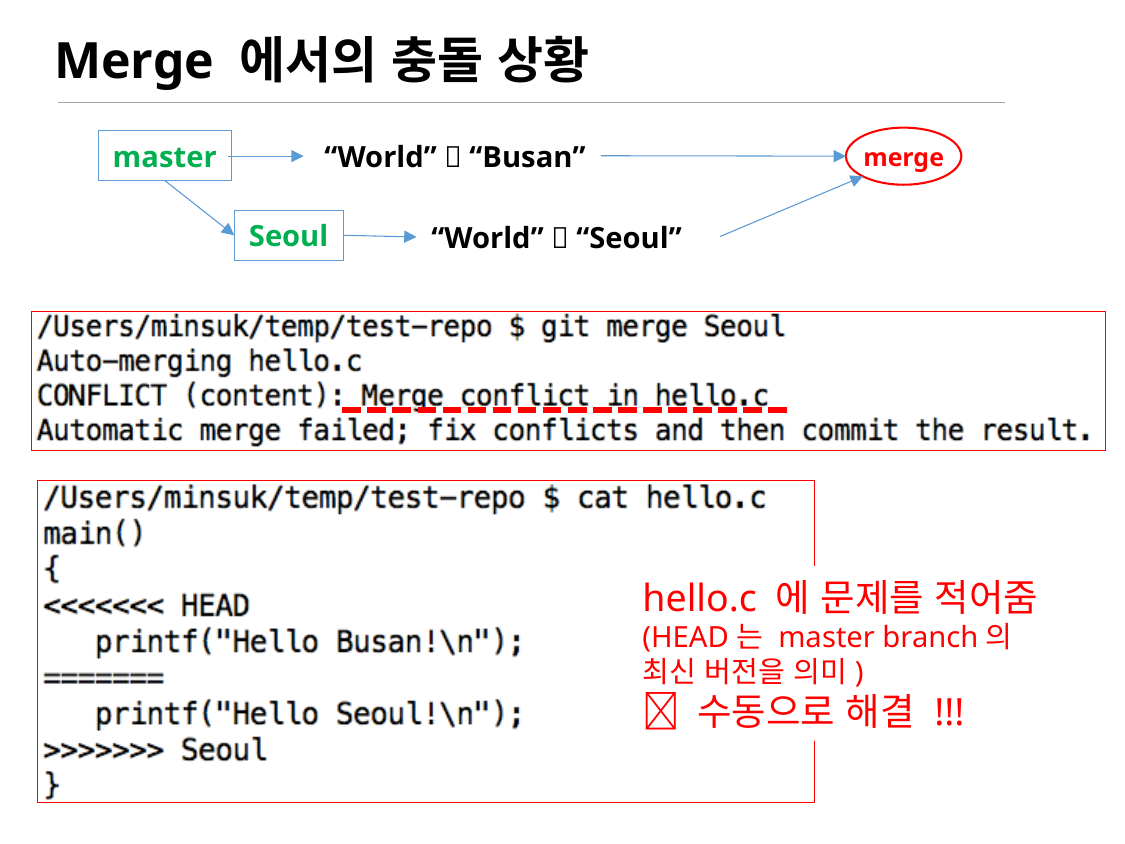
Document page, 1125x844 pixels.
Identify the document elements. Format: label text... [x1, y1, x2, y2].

title Merge 에서의 충돌 상황 [54, 34, 1006, 92]
text_box merge [845, 126, 963, 186]
text_box “World”  “Seoul” [416, 211, 721, 262]
text_box master [98, 130, 232, 181]
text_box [720, 176, 863, 237]
picture [31, 311, 1106, 451]
text_box Seoul [234, 210, 344, 261]
picture [37, 480, 815, 803]
text_box hello.c 에 문제를 적어줌 (HEAD는 master branch의 최신 버전을 의미)  수동으로 해결 !!! [815, 566, 1054, 741]
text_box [164, 181, 236, 236]
text_box “World”  “Busan” [309, 130, 601, 181]
